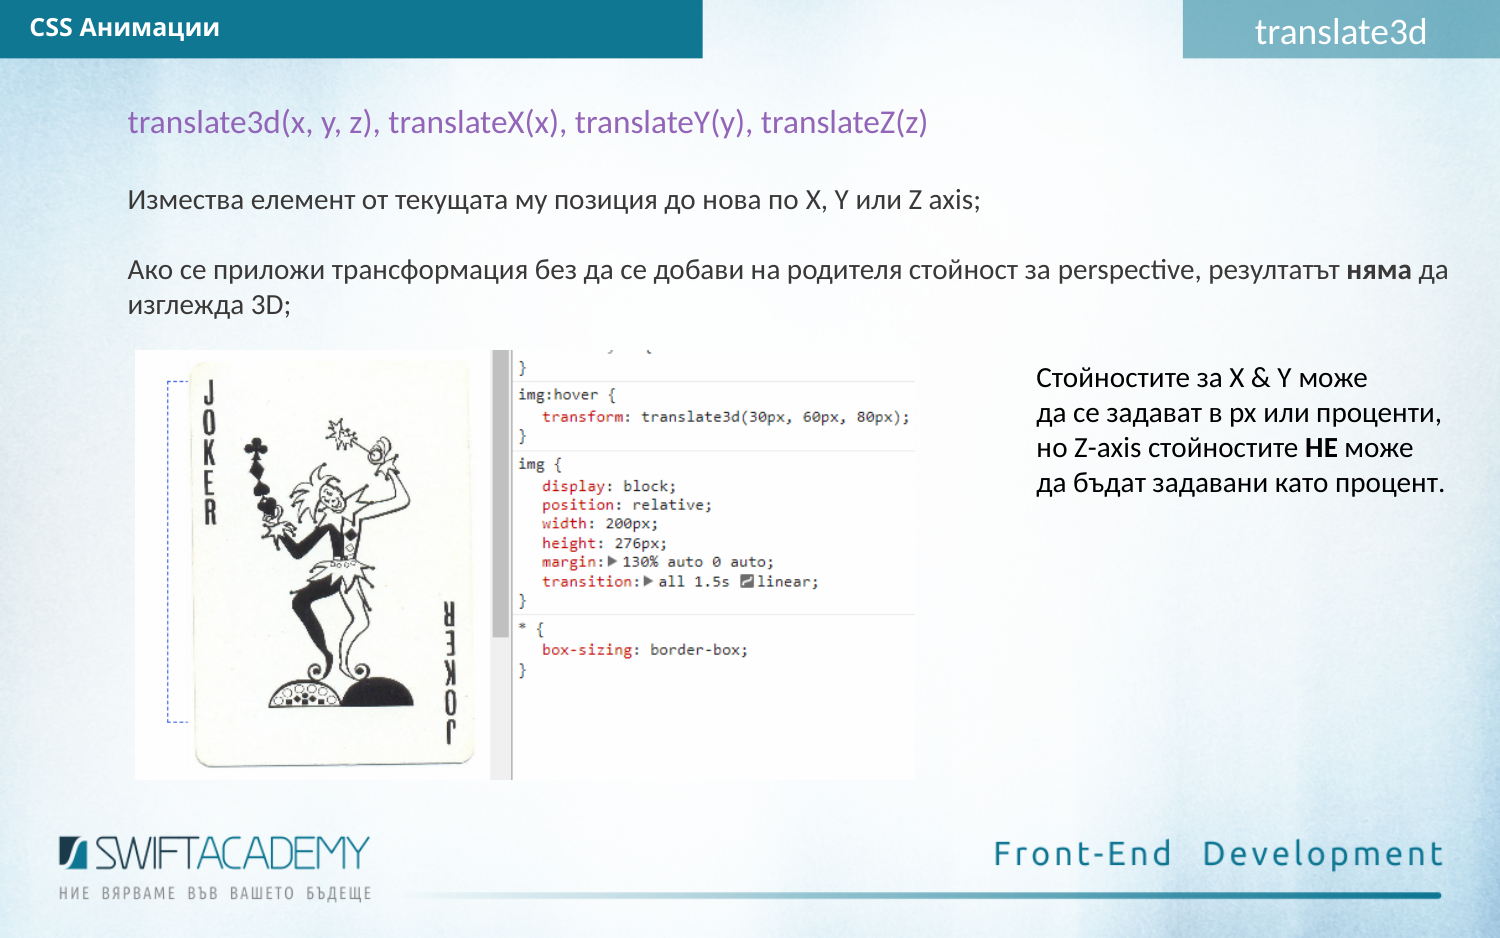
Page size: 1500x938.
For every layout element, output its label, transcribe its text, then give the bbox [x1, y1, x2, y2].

picture [0, 0, 1500, 938]
text_box translate3d(x, y, z), translateX(x), translateY(y), translateZ(z) Измества елемент от текущата му позиция до нова по X, Y или Z axis; Ако се приложи трансформация без да се добави на родителя стойност за perspective, резултатът няма да изглежда 3D; [112, 92, 1483, 418]
text_box [0, 0, 704, 59]
text_box translate3d [1182, 0, 1500, 59]
text_box Стойностите за X & Y може да се задават в px или проценти, но Z-axis стойностите НЕ може да бъдат задавани като процент. [1021, 350, 1483, 506]
text_box CSS Анимации [14, 4, 691, 49]
